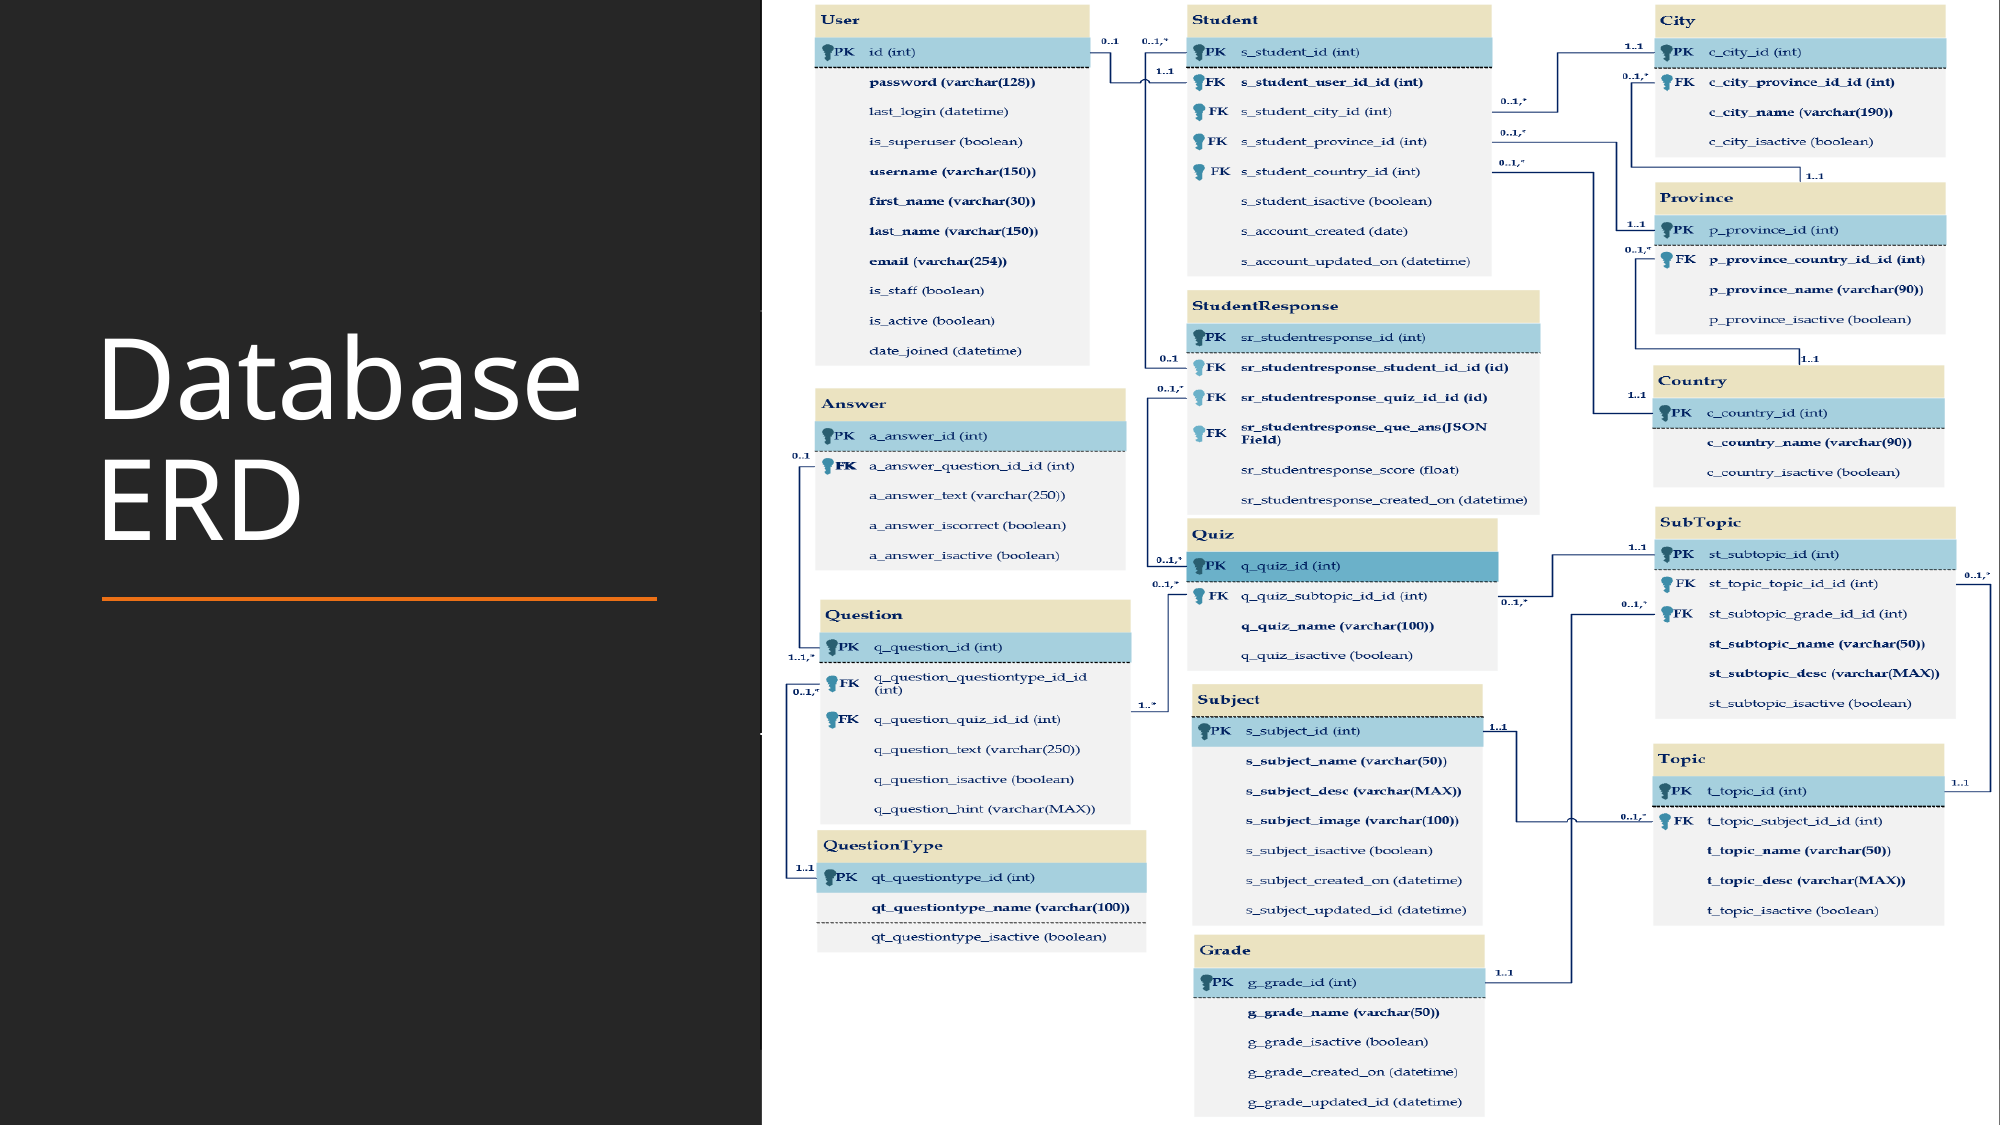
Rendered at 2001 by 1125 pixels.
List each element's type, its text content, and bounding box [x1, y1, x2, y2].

text_box [0, 0, 760, 1125]
title Database ERD [79, 104, 680, 573]
picture [761, 0, 2000, 1125]
